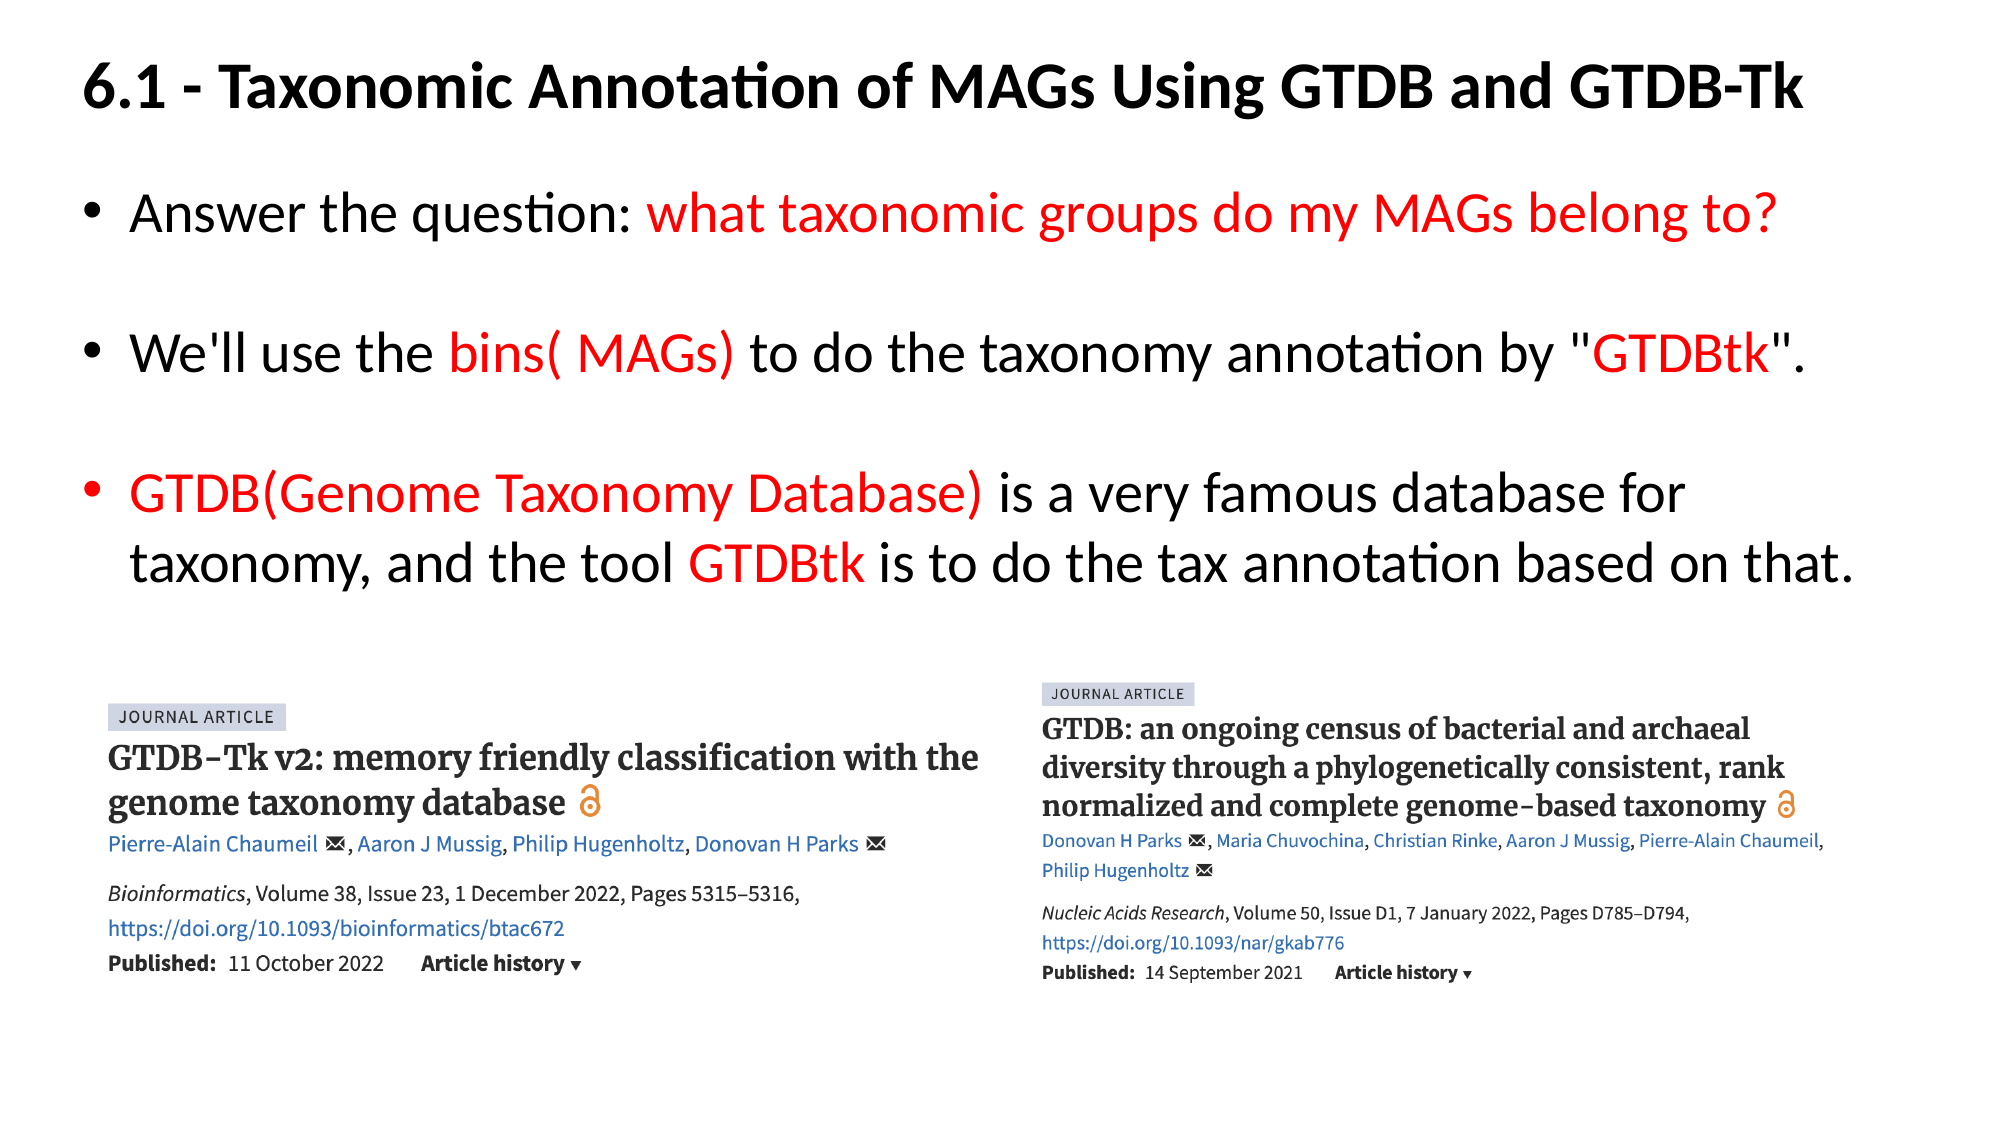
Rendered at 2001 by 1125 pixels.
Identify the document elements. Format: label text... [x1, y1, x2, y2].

picture [91, 666, 1852, 1001]
text_box 6.1 - Taxonomic Annotation of MAGs Using GTDB and GTDB-Tk [67, 34, 1877, 129]
text_box Answer the question: what taxonomic groups do my MAGs belong to? We'll use the bins( MAGs) to do the taxonomy annotation by "GTDBtk". GTDB(Genome Taxonomy Database) is a very famous database for taxonomy, and the tool GTDBtk is to do the tax annotation based on that. [67, 166, 1941, 672]
